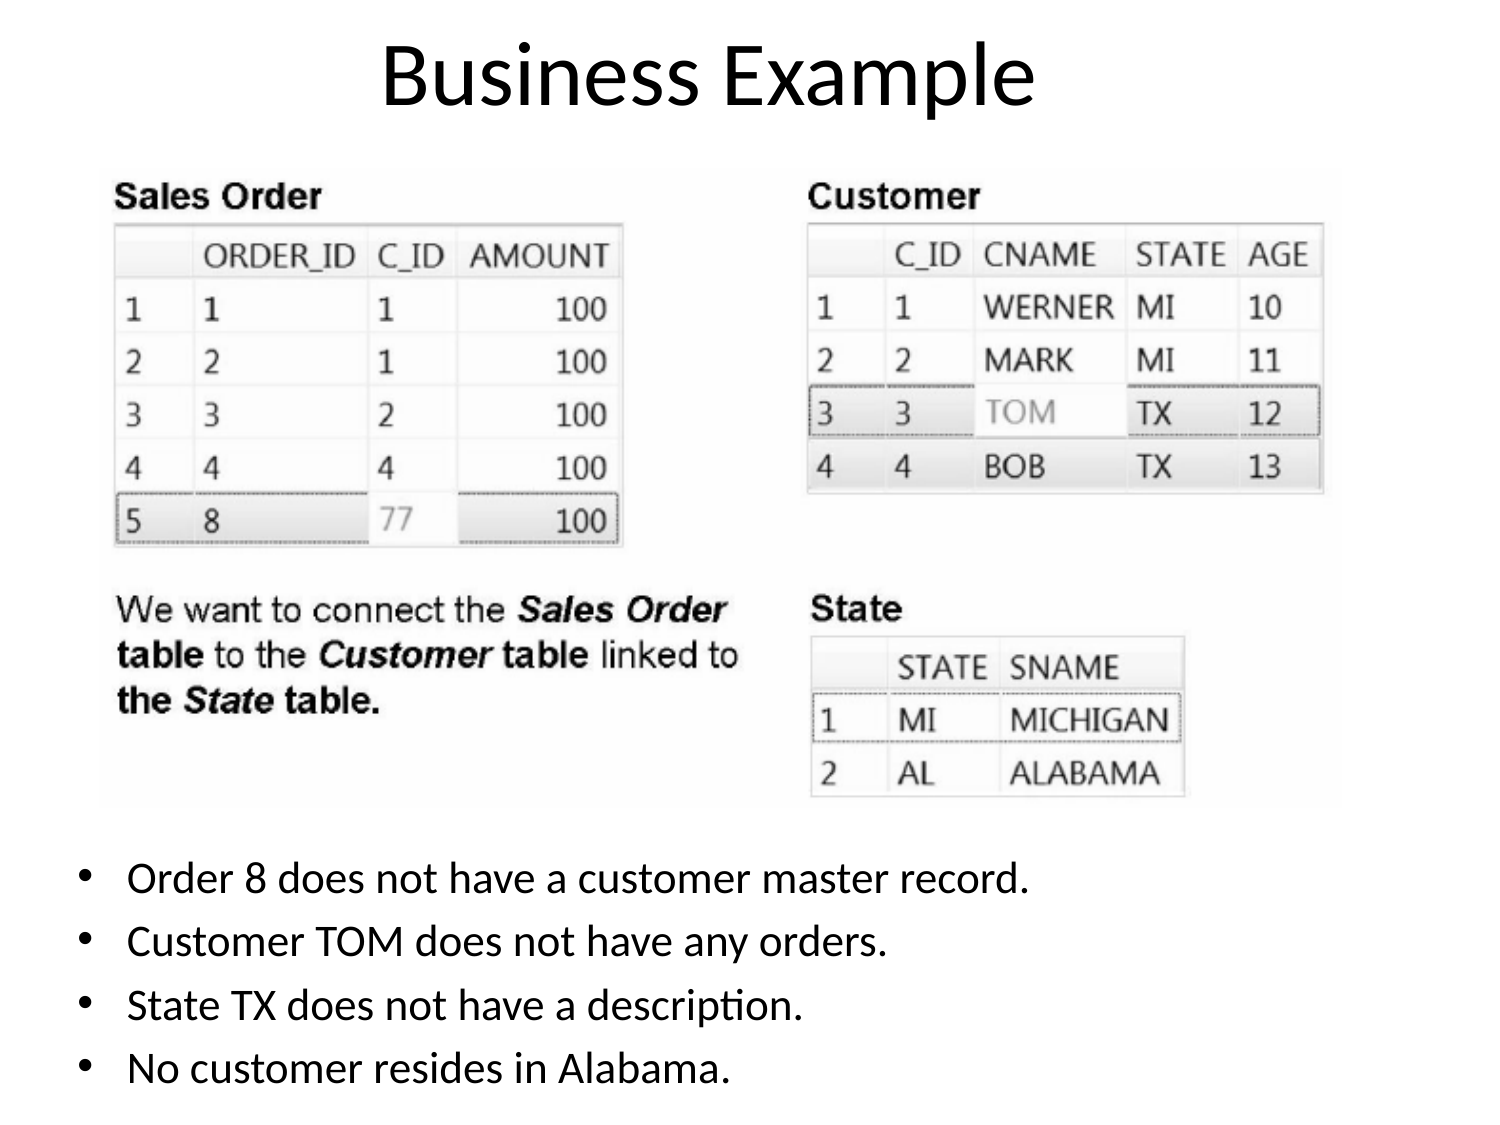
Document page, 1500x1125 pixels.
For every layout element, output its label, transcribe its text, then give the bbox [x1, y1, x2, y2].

title Business Example [68, 0, 1350, 138]
list Order 8 does not have a customer master record. Customer TOM does not have any orders. State TX does not have a description. No customer resides in Alabama. [62, 840, 1425, 1103]
picture [99, 162, 1342, 813]
